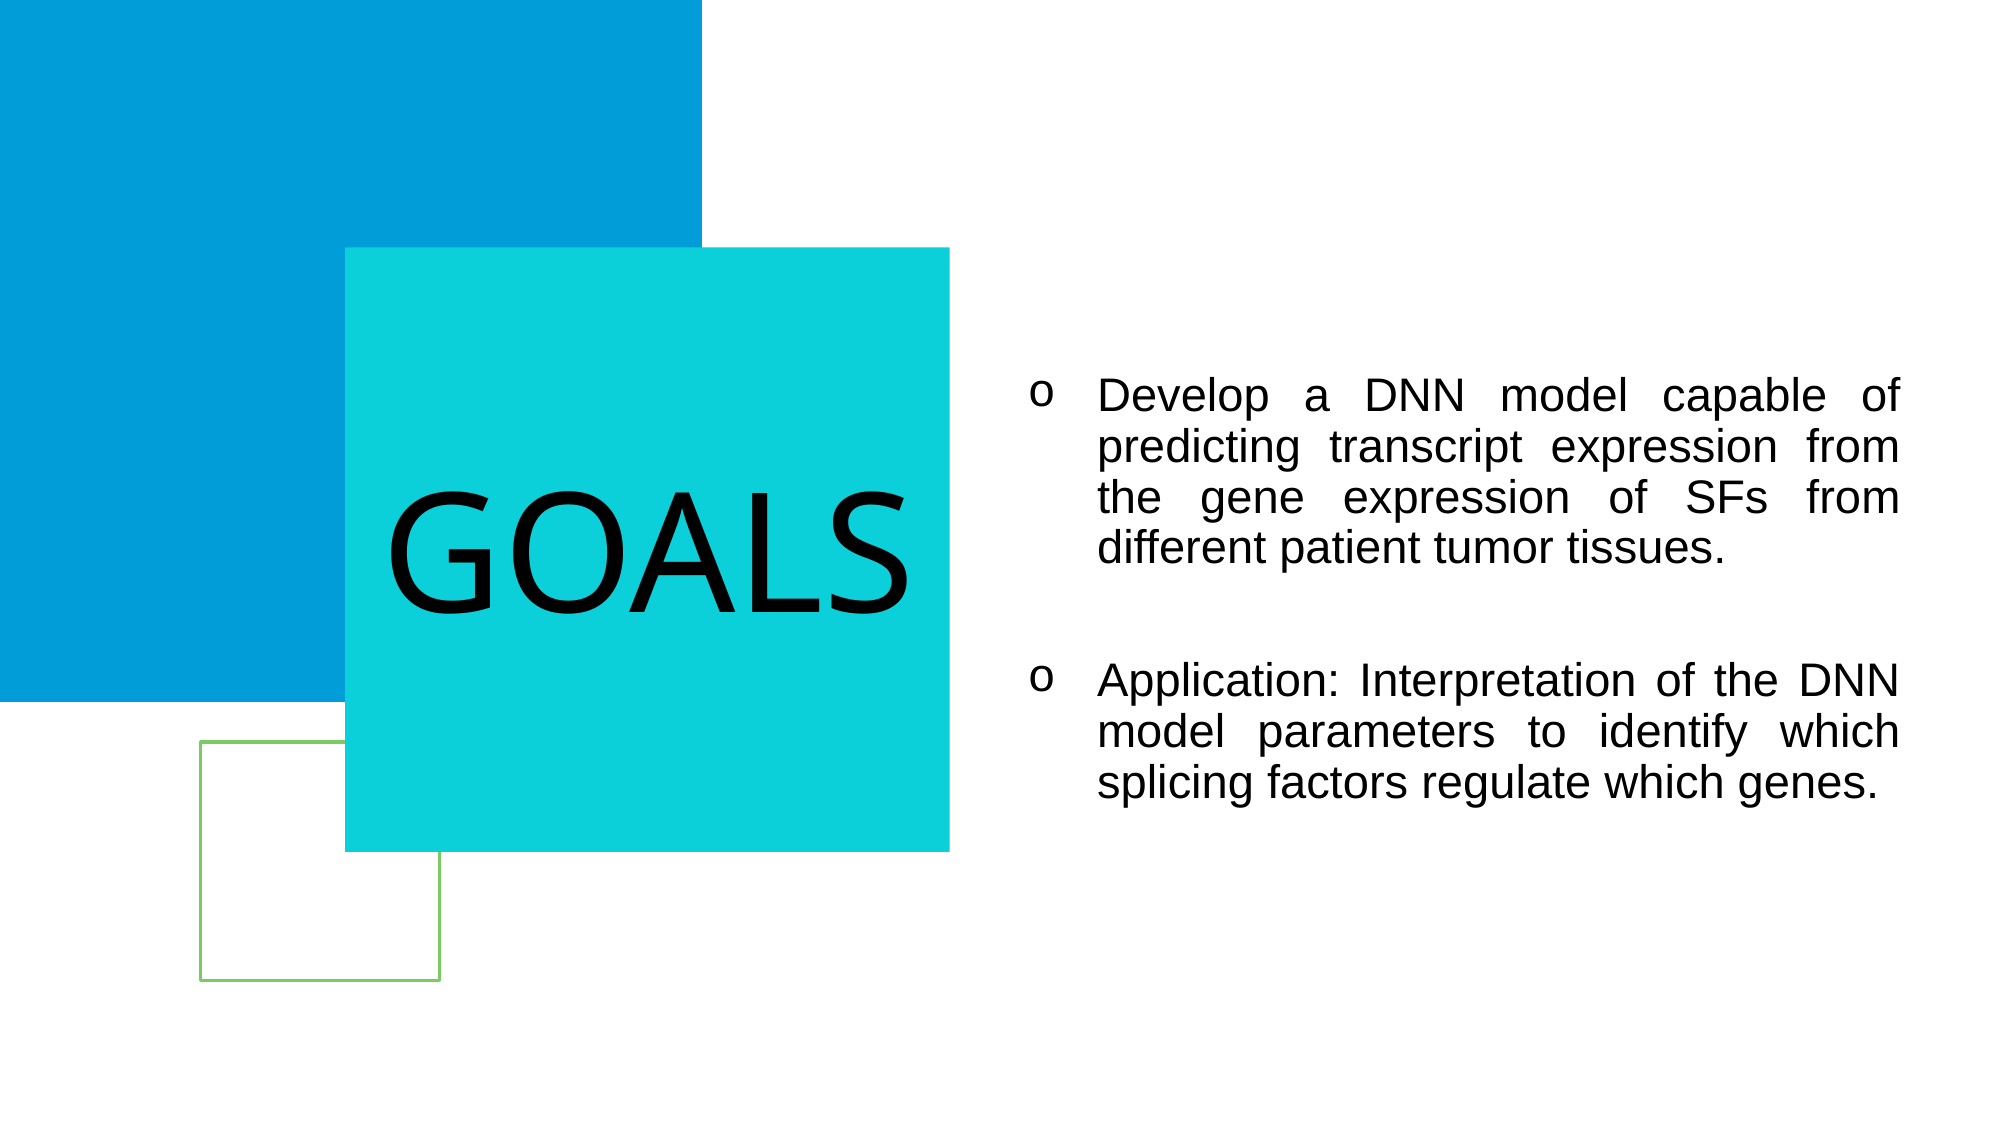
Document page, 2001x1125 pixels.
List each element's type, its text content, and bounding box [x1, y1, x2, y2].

title GOALS [261, 238, 1037, 664]
text_box Develop a DNN model capable of predicting transcript expression from the gene expression of SFs from different patient tumor tissues. Application: Interpretation of the DNN model parameters to identify which splicing factors regulate which genes. [975, 295, 1922, 828]
